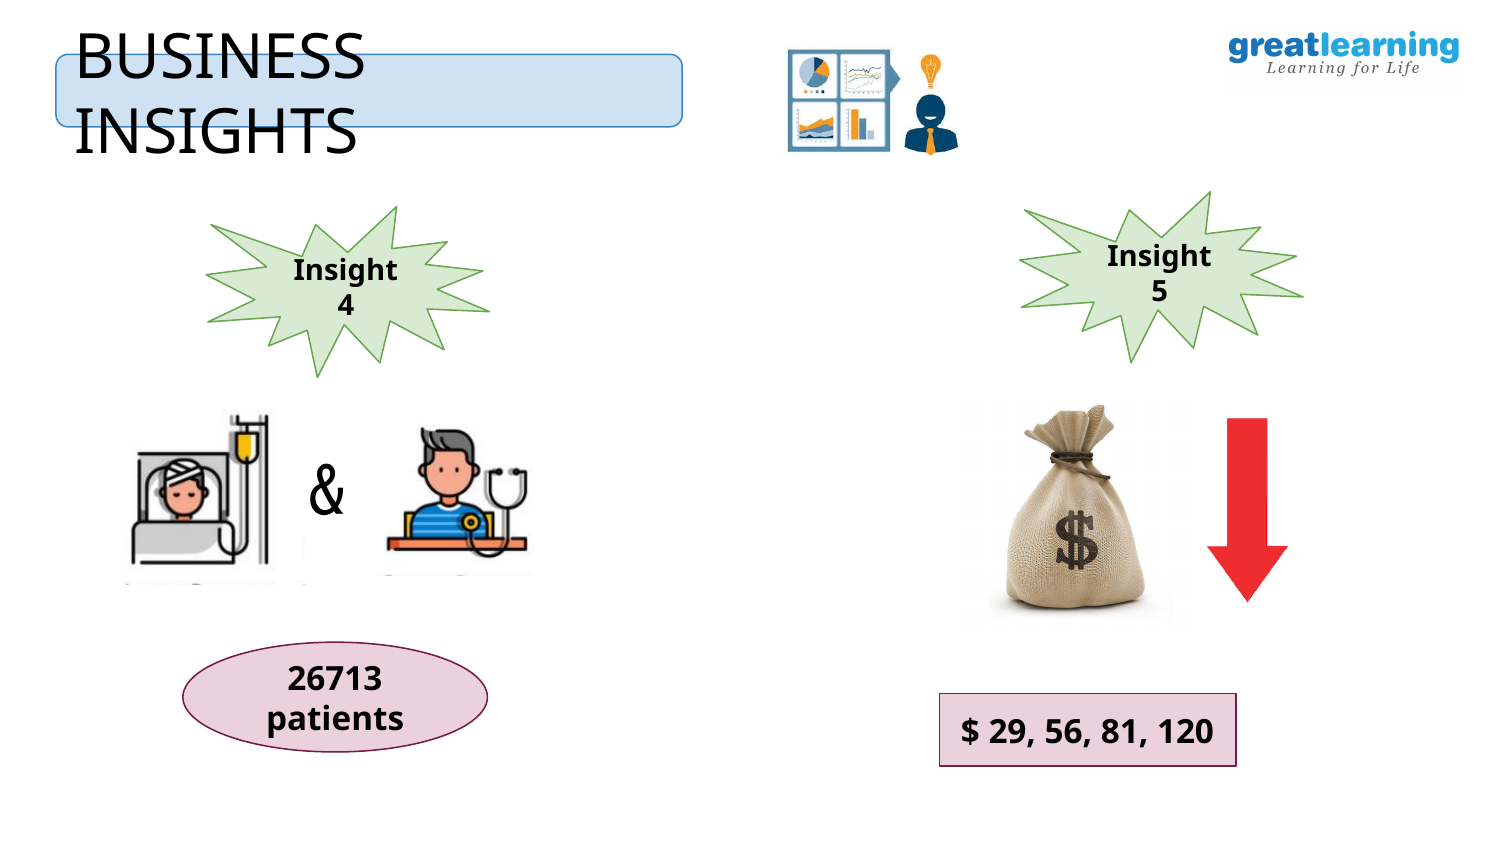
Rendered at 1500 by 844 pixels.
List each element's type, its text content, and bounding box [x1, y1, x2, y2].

text_box $ 29, 56, 81, 120 [939, 693, 1236, 767]
text_box BUSINESS INSIGHTS [55, 54, 683, 127]
picture [111, 390, 350, 585]
picture [1223, 26, 1462, 91]
text_box Insight 5 [1019, 191, 1304, 363]
picture [1198, 404, 1297, 615]
text_box 26713 patients [182, 642, 488, 752]
picture [376, 398, 553, 577]
text_box Insight 4 [206, 206, 490, 378]
picture [951, 390, 1190, 629]
picture [782, 45, 960, 157]
